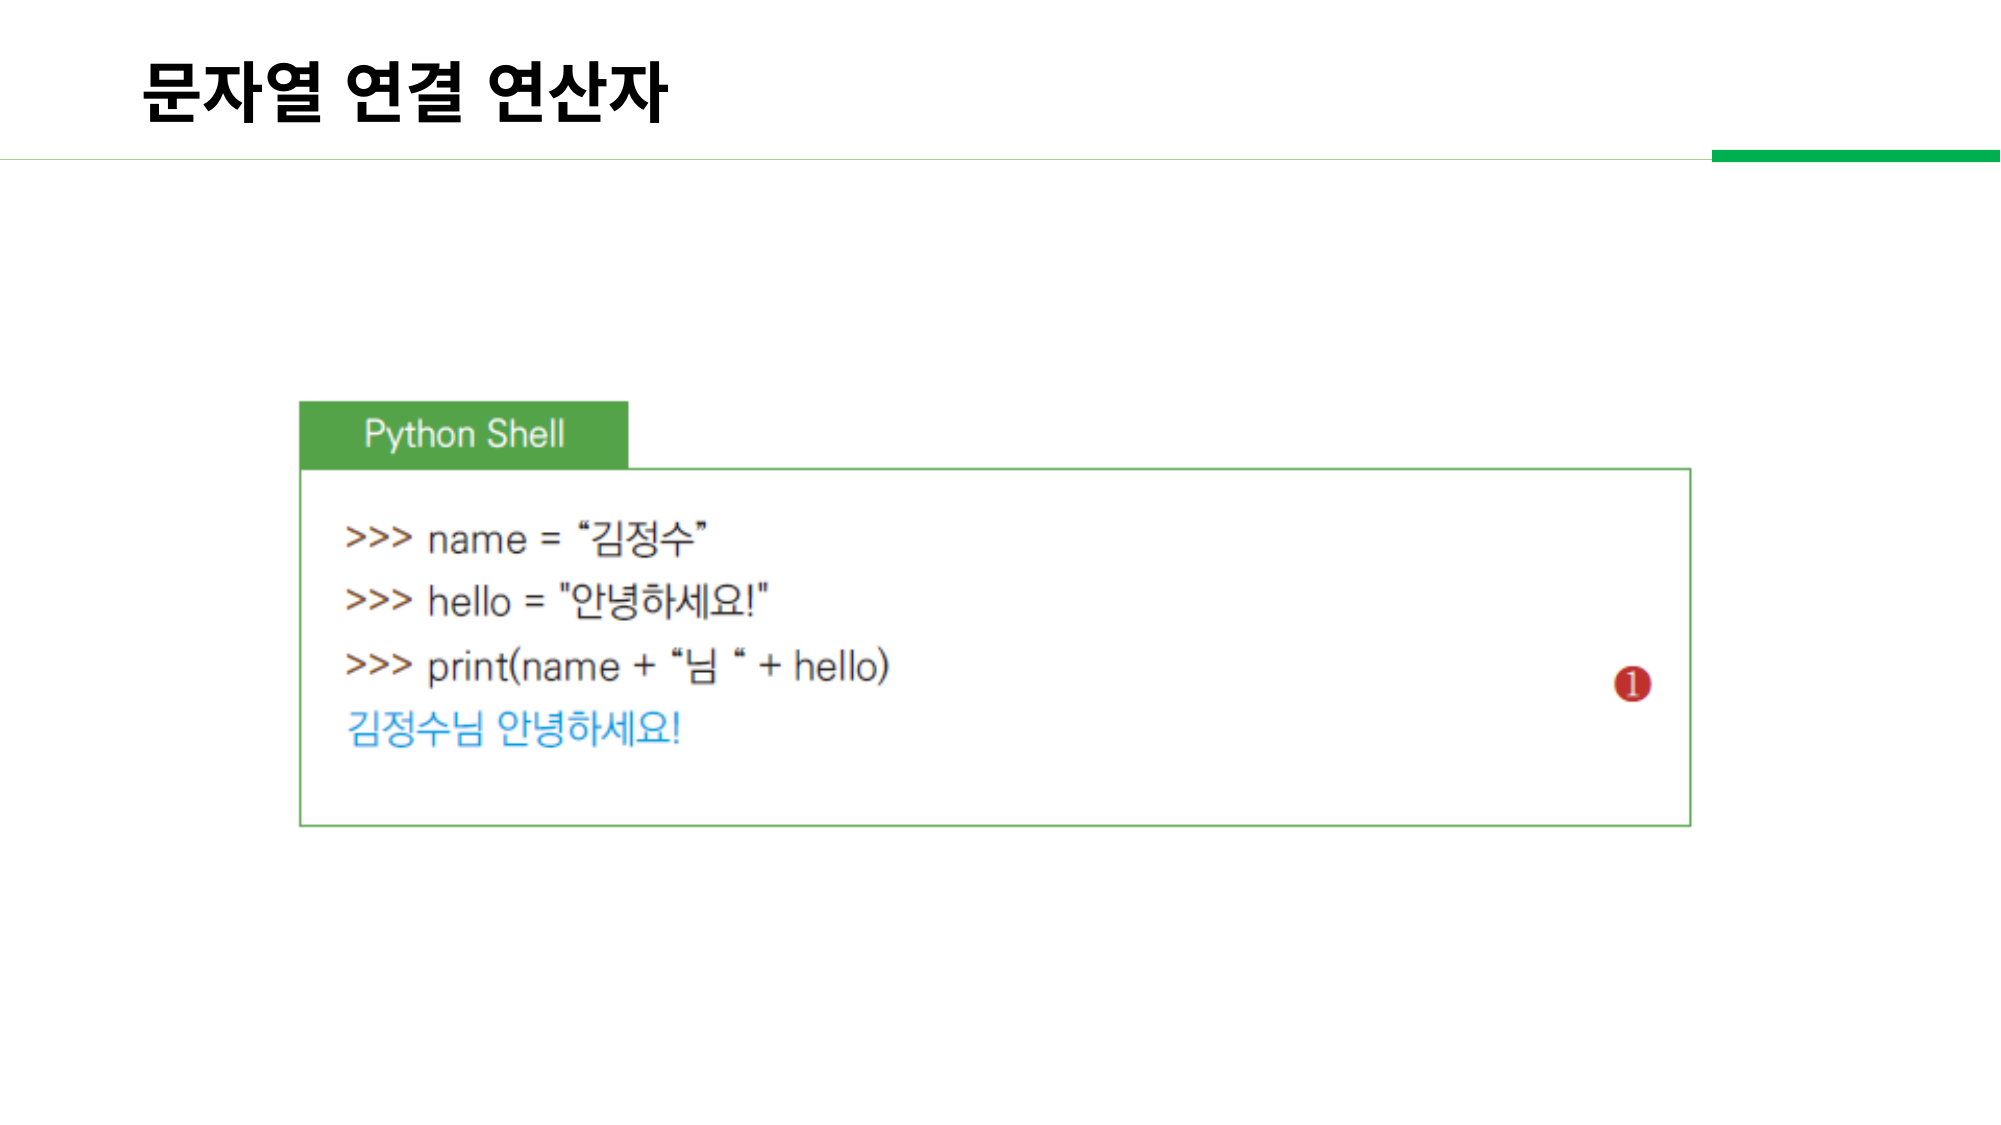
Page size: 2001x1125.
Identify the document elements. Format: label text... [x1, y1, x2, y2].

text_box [258, 360, 1742, 865]
text_box [1711, 149, 2000, 159]
text_box 문자열 연결 연산자 [126, 43, 1603, 139]
